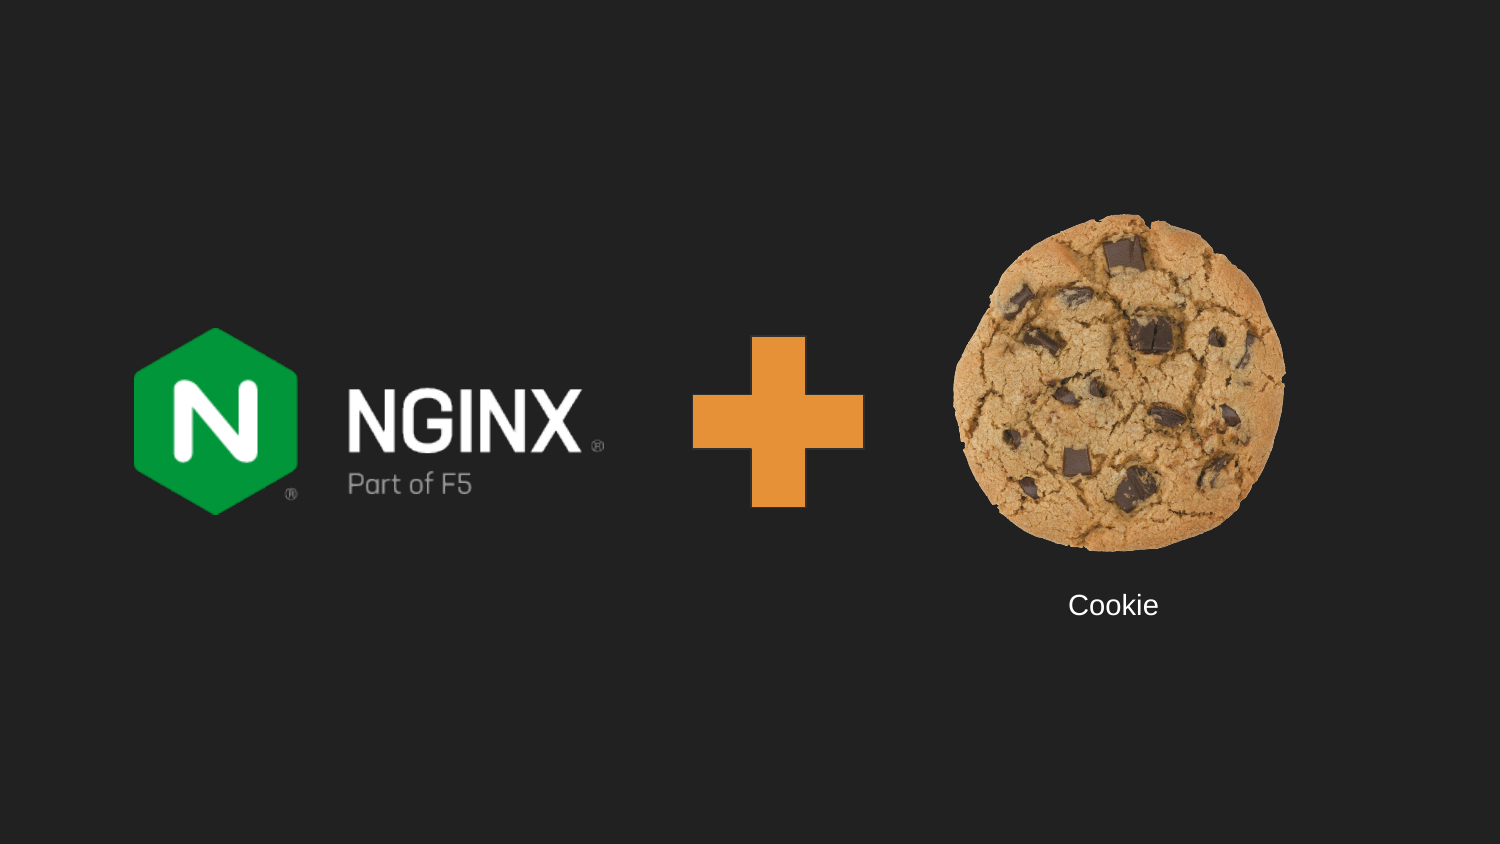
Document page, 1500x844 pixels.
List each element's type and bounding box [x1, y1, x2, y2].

picture [134, 328, 604, 516]
text_box [692, 336, 865, 508]
text_box [953, 214, 1287, 630]
